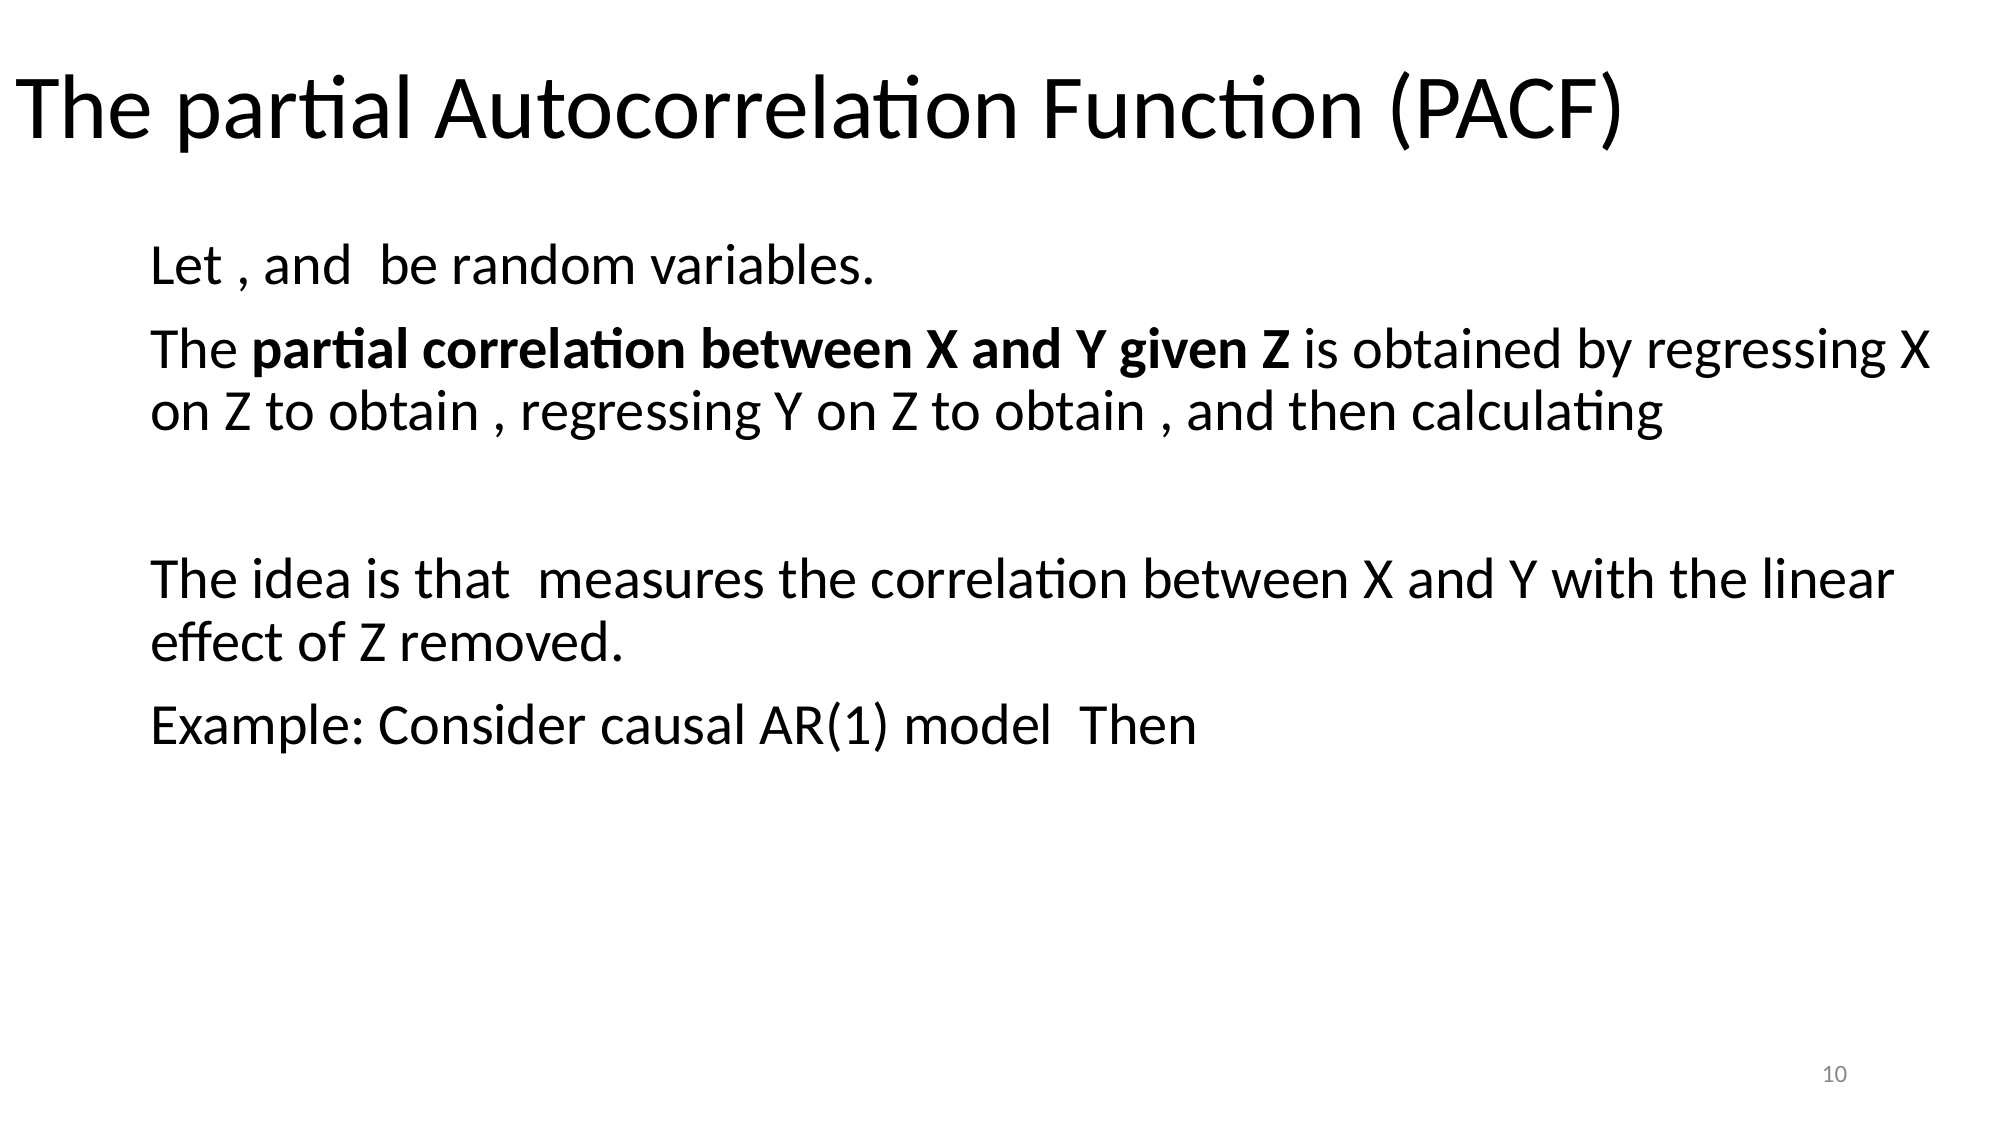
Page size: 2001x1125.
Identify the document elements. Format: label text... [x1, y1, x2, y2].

slide_number 10 [1412, 1042, 1863, 1103]
title The partial Autocorrelation Function (PACF) [0, 0, 1725, 218]
